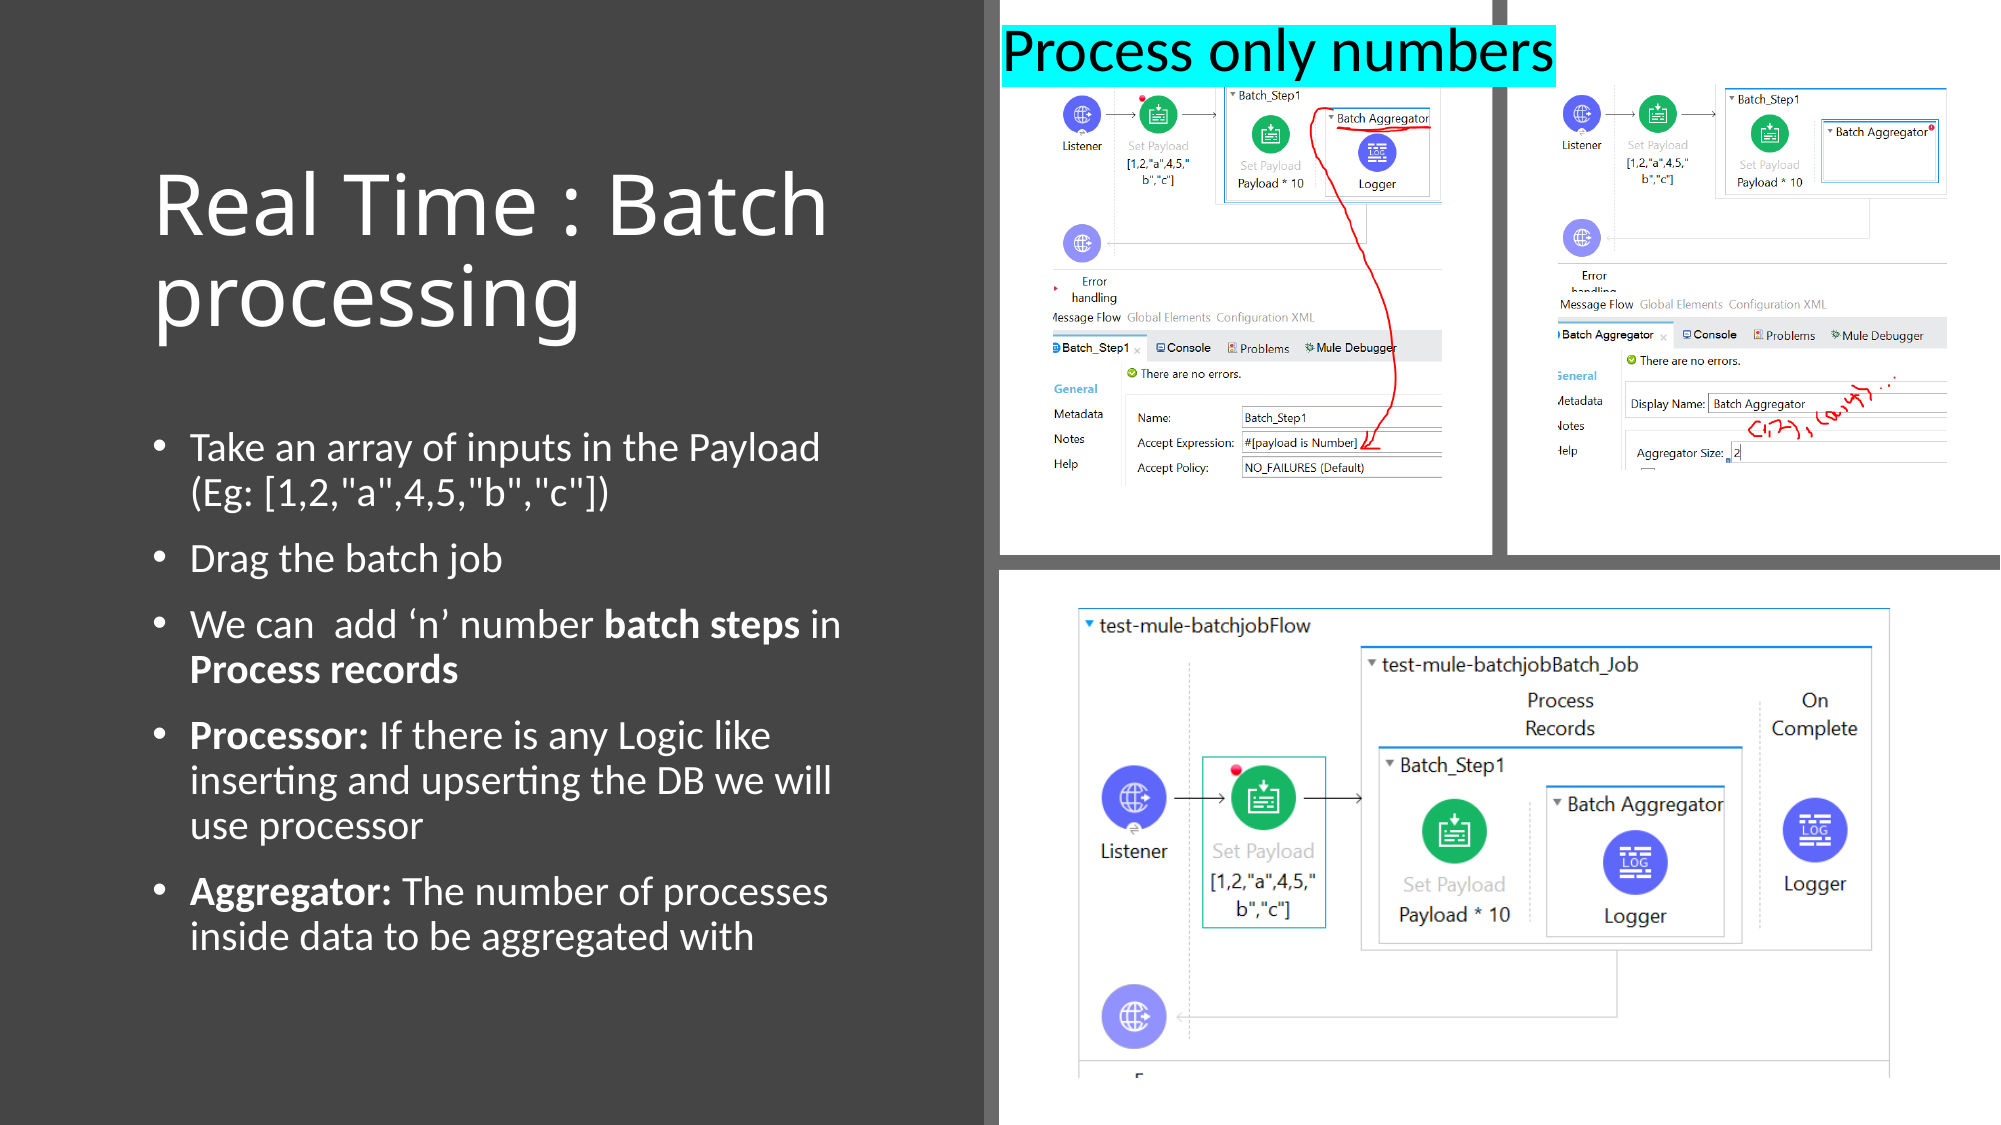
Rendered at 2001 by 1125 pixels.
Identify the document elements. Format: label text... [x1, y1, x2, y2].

text_box Process only numbers [986, 1, 1571, 92]
list Take an array of inputs in the Payload (Eg: [1,2,"a",4,5,"b","c"]) Drag the batch job We can add ‘n’ number batch steps in Process records Processor: If there is any Logic like inserting and upserting the DB we will use processor Aggregator: The number of processes inside data to be aggregated with [137, 418, 892, 1014]
text_box [999, 92, 1493, 556]
picture [1053, 65, 1442, 486]
title Real Time : Batch processing [137, 118, 892, 389]
picture [1558, 84, 1947, 470]
text_box [1506, 0, 2000, 556]
text_box [983, 0, 2000, 1125]
picture [1075, 608, 1899, 1079]
